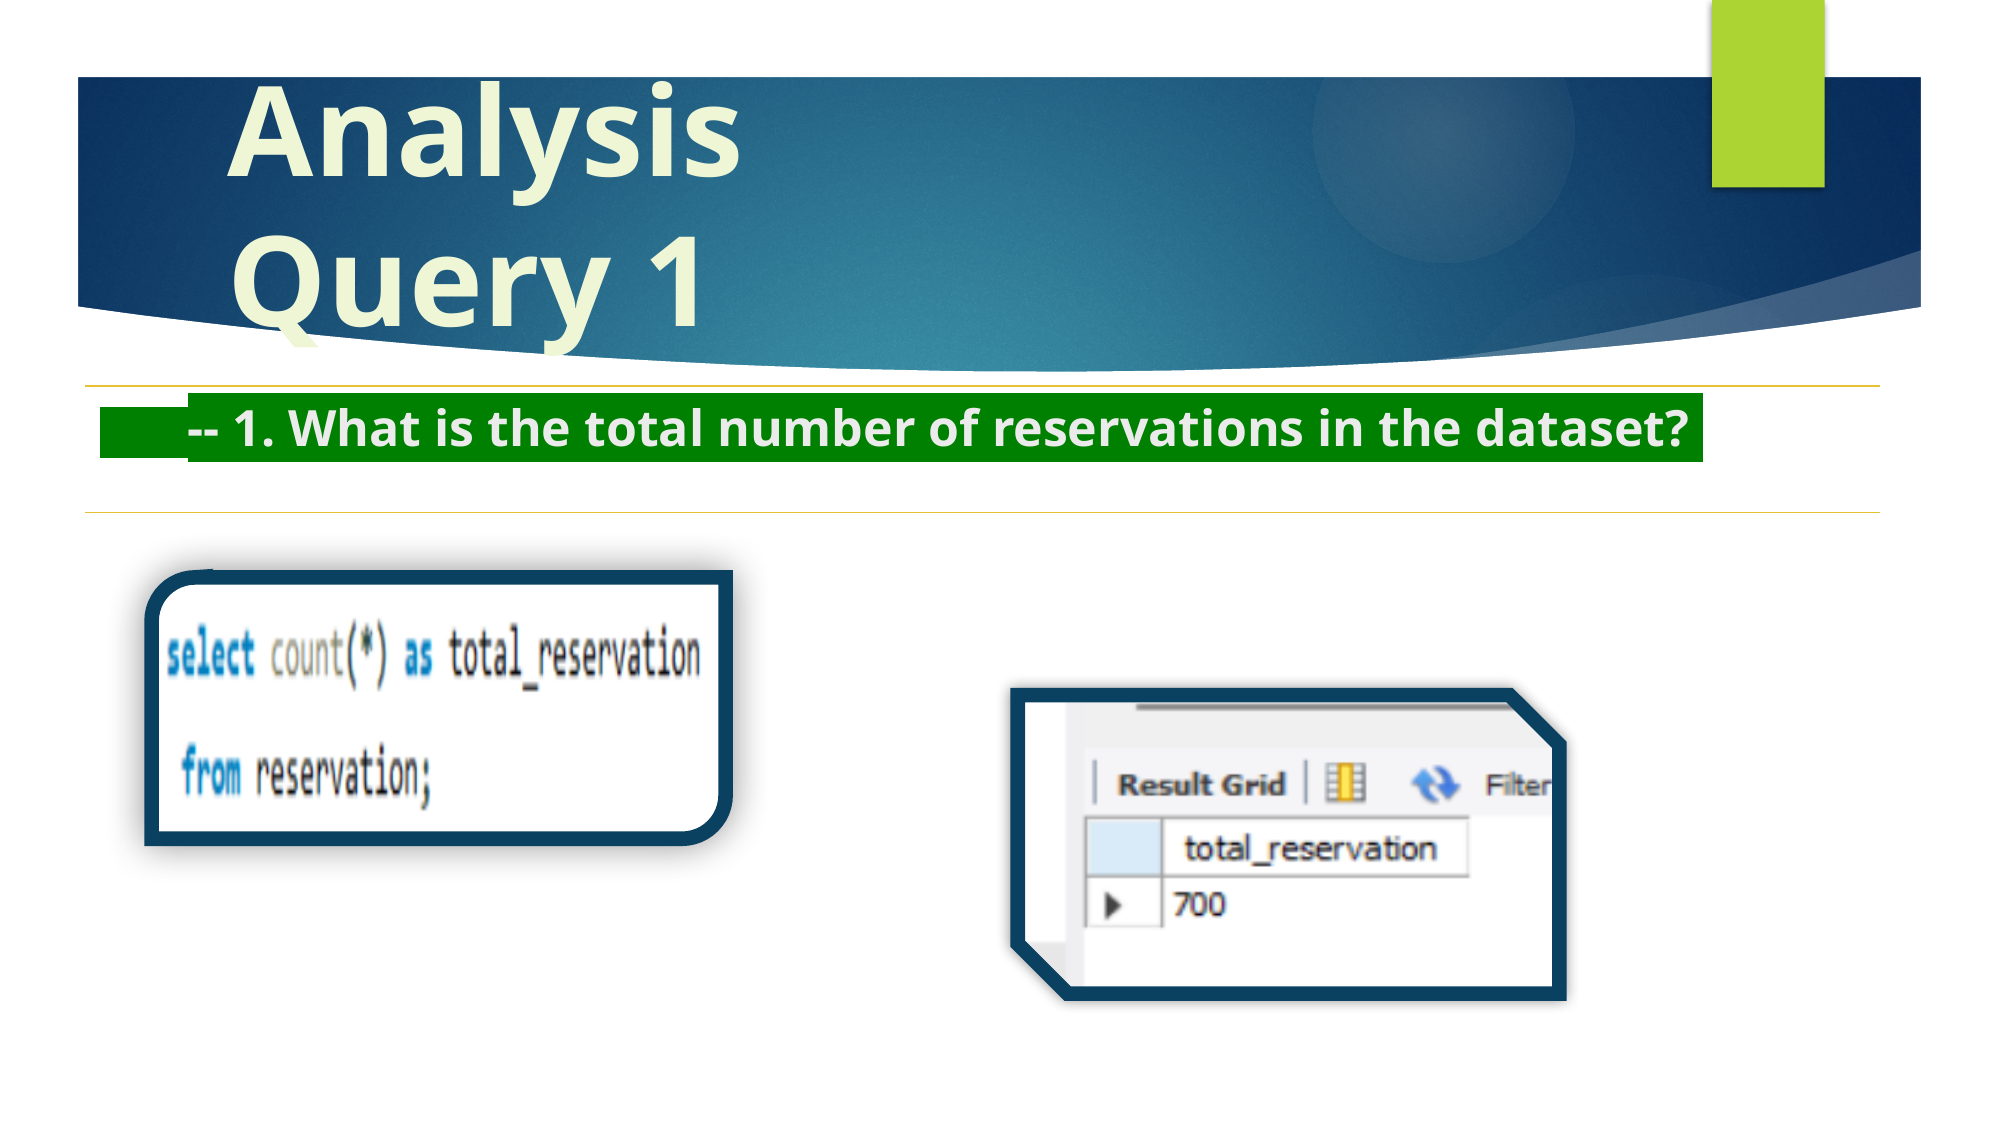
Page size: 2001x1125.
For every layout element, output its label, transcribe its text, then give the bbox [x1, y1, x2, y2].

picture [1017, 694, 1560, 994]
picture [151, 577, 726, 839]
title Analysis Query 1 [212, 82, 1810, 321]
table_header -- 1. What is the total number of reservations in the dataset? [85, 387, 1880, 512]
